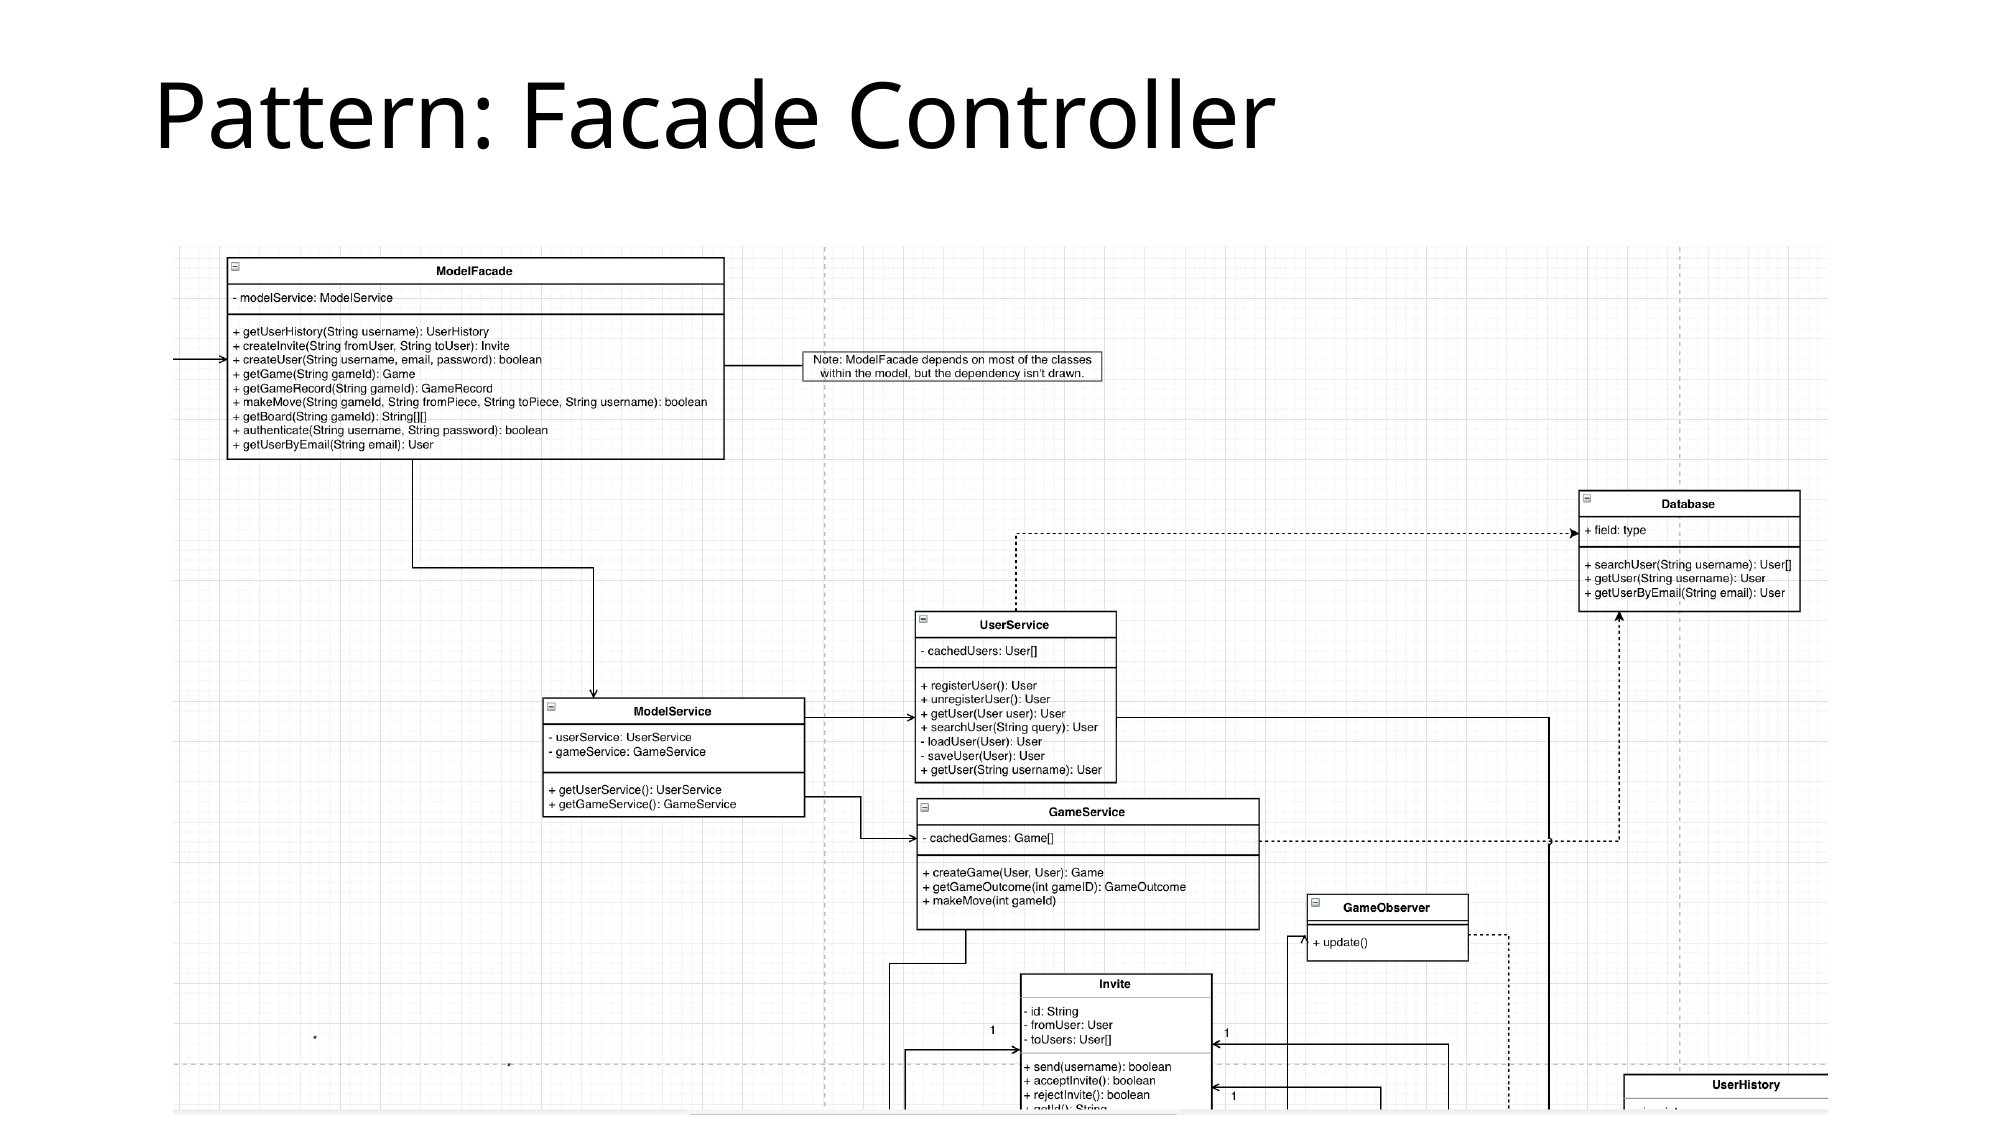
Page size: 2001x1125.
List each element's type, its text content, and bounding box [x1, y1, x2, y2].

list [173, 245, 1828, 1115]
title Pattern: Facade Controller [137, 59, 1863, 278]
